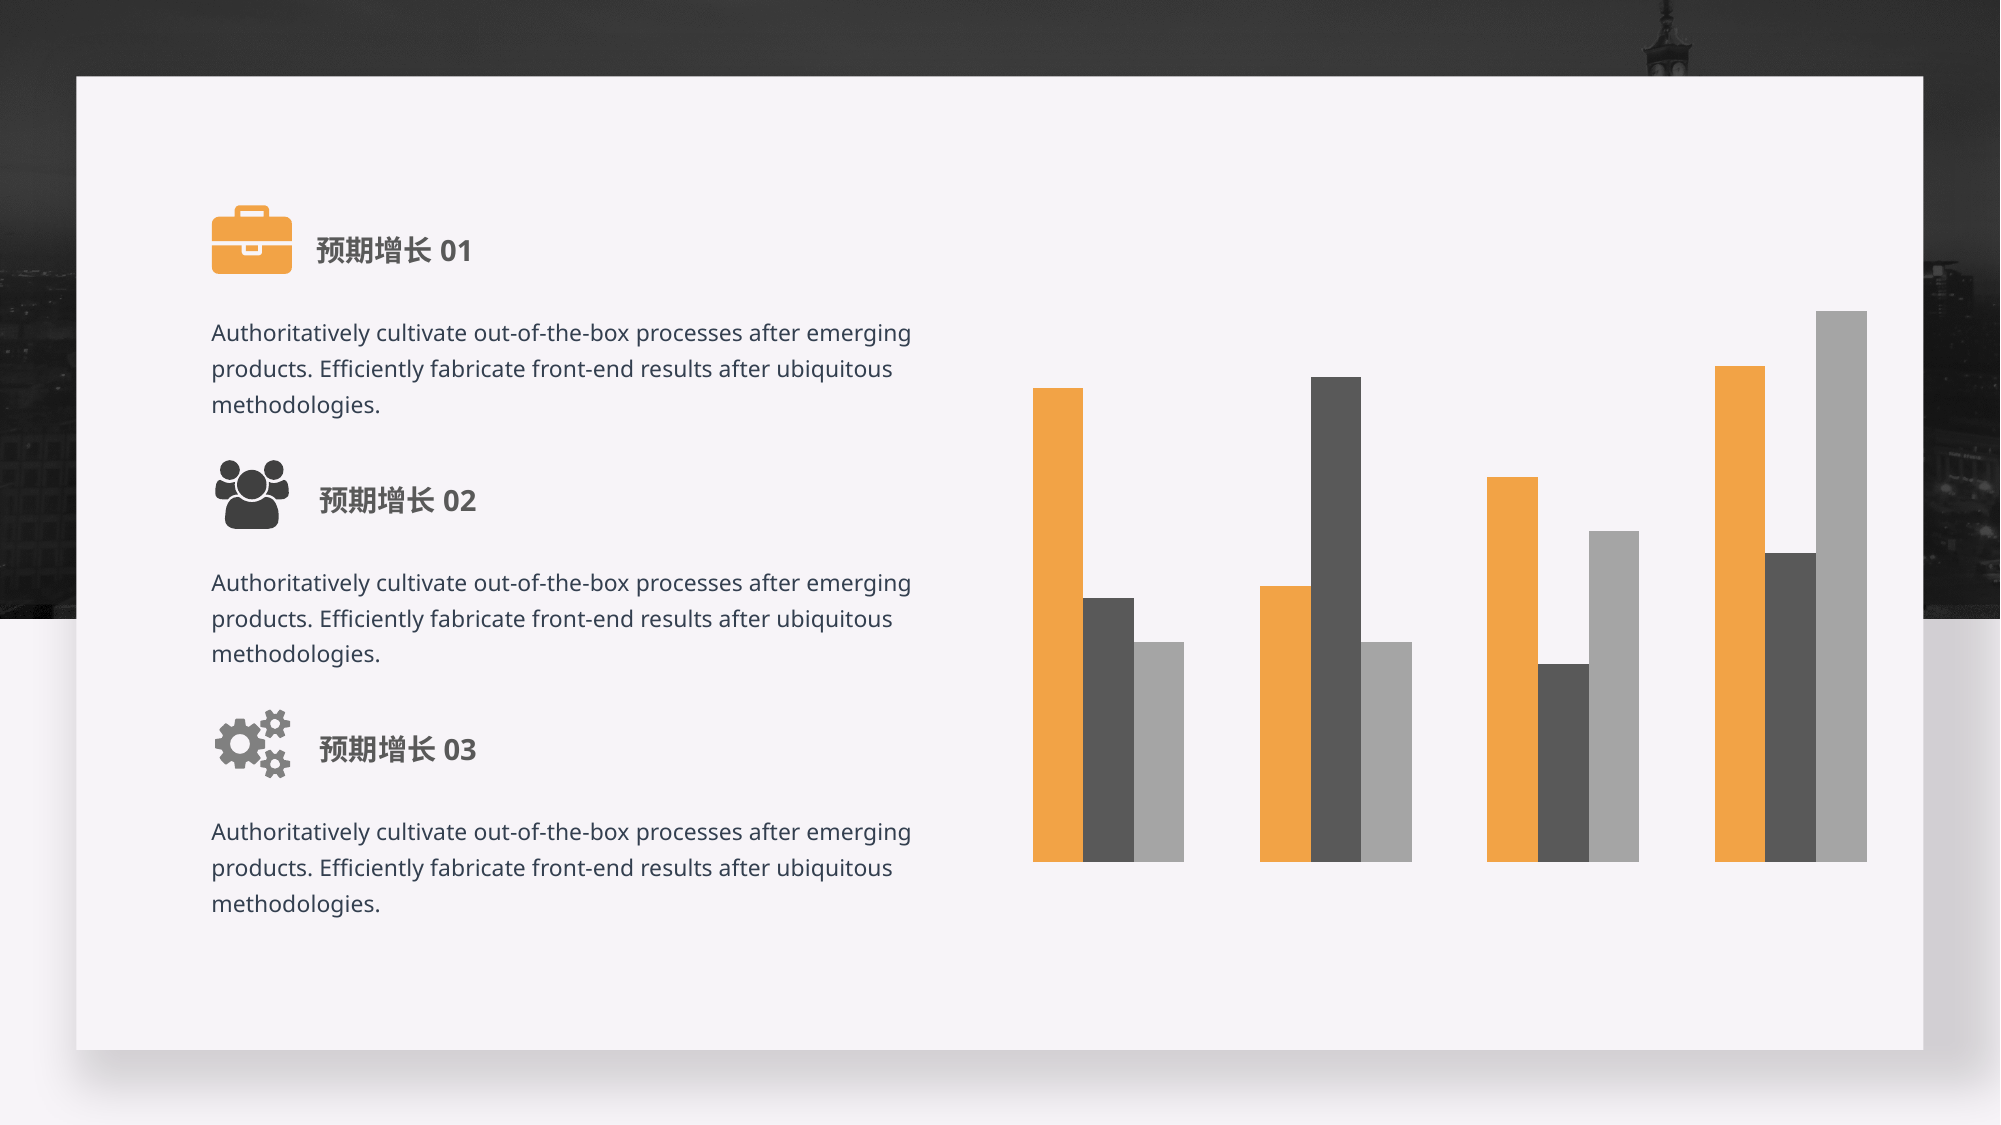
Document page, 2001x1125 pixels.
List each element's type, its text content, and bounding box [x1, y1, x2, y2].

text_box [215, 709, 291, 779]
text_box Authoritatively cultivate out-of-the-box processes after emerging products. Efficiently fabricate front-end results after ubiquitous methodologies. [196, 802, 976, 924]
text_box 预期增长03 [304, 713, 492, 774]
picture [0, 0, 2000, 619]
text_box Authoritatively cultivate out-of-the-box processes after emerging products. Efficiently fabricate front-end results after ubiquitous methodologies. [196, 619, 975, 675]
chart [975, 187, 1924, 876]
text_box [75, 619, 1924, 1051]
